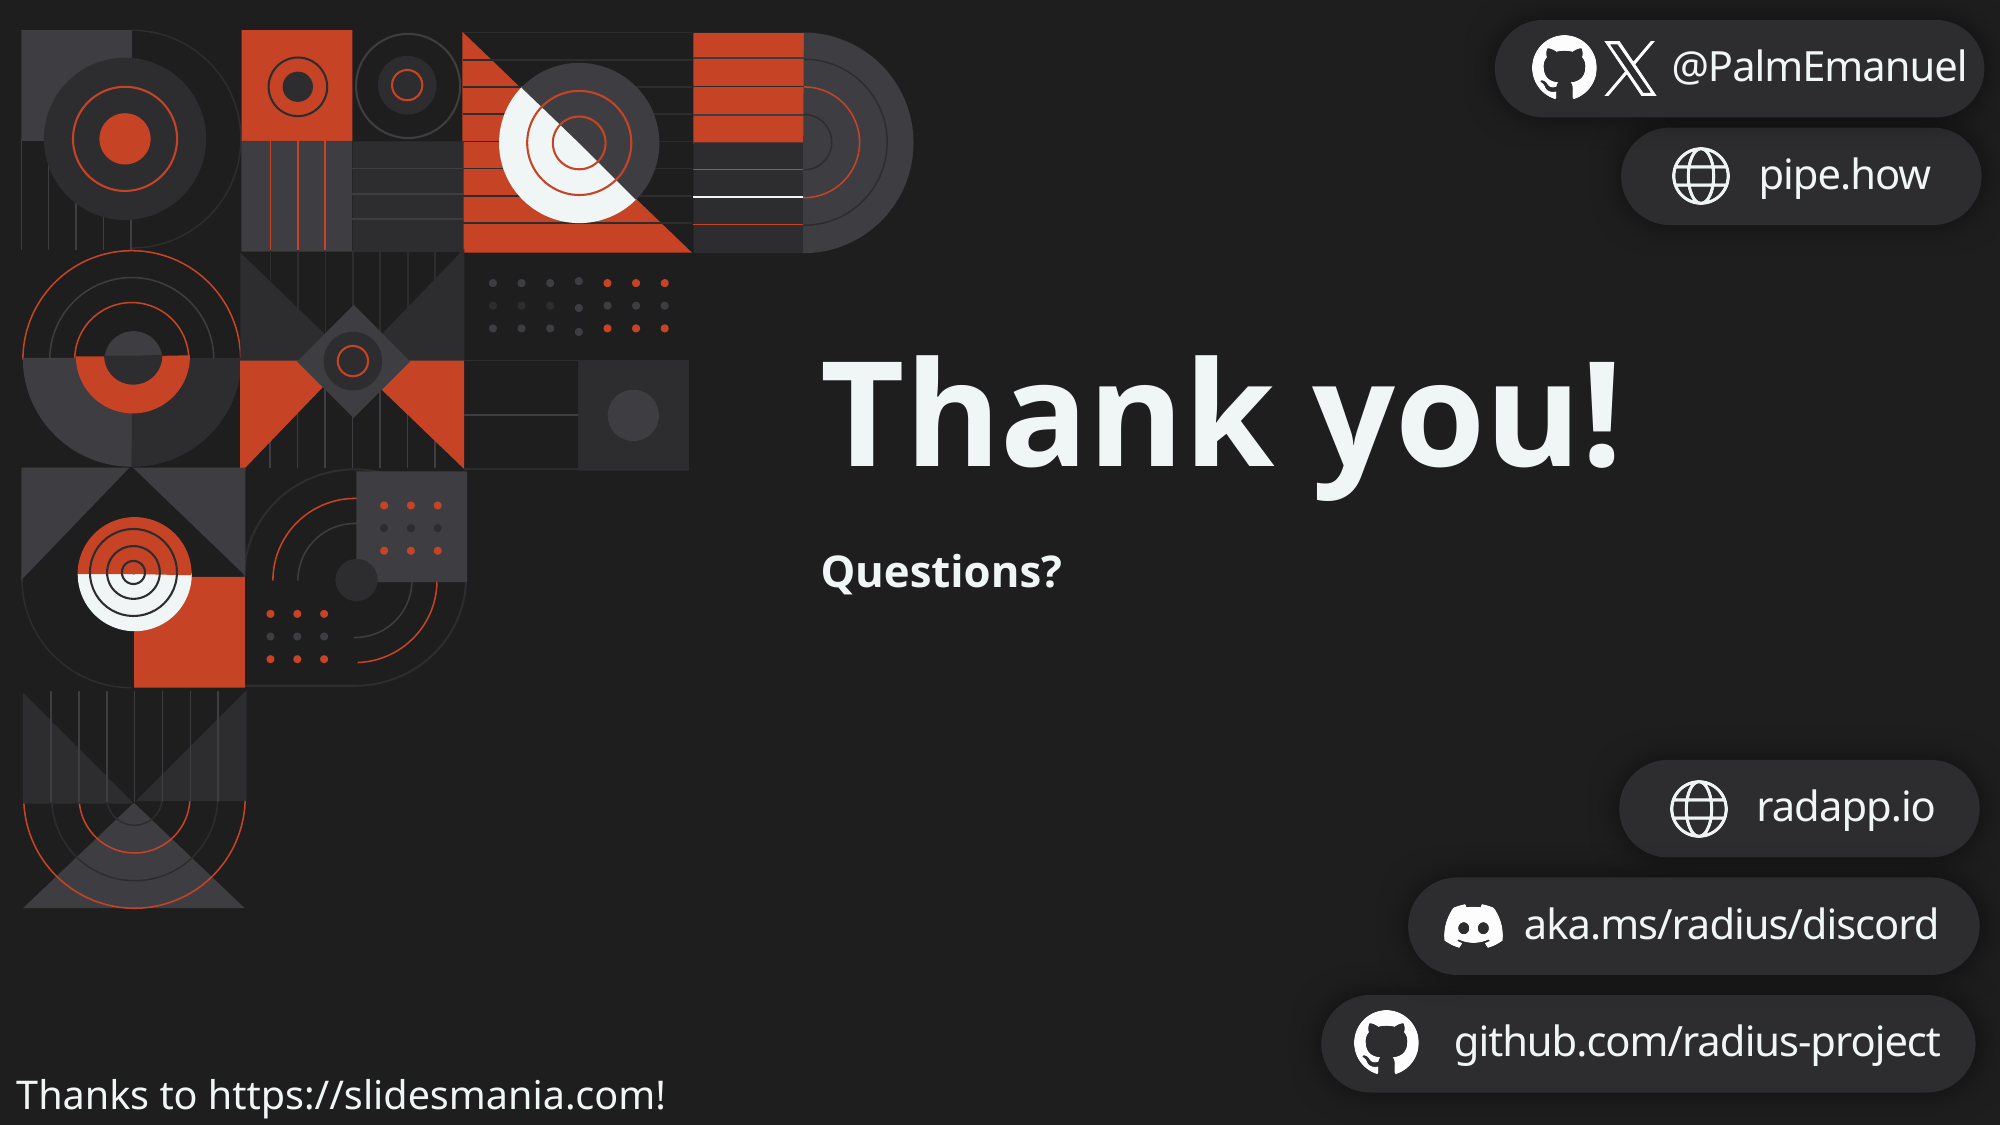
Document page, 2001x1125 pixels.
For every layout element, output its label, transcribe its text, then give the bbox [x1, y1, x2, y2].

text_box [1407, 877, 1999, 976]
text_box Thanks to https://slidesmania.com! [0, 1049, 912, 1125]
title Thank you! [800, 390, 1717, 516]
picture [1603, 41, 1657, 96]
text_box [1321, 994, 1976, 1093]
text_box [1494, 19, 2000, 118]
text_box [1618, 759, 1980, 858]
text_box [1620, 127, 1982, 226]
subtitle Questions? [800, 516, 1717, 634]
